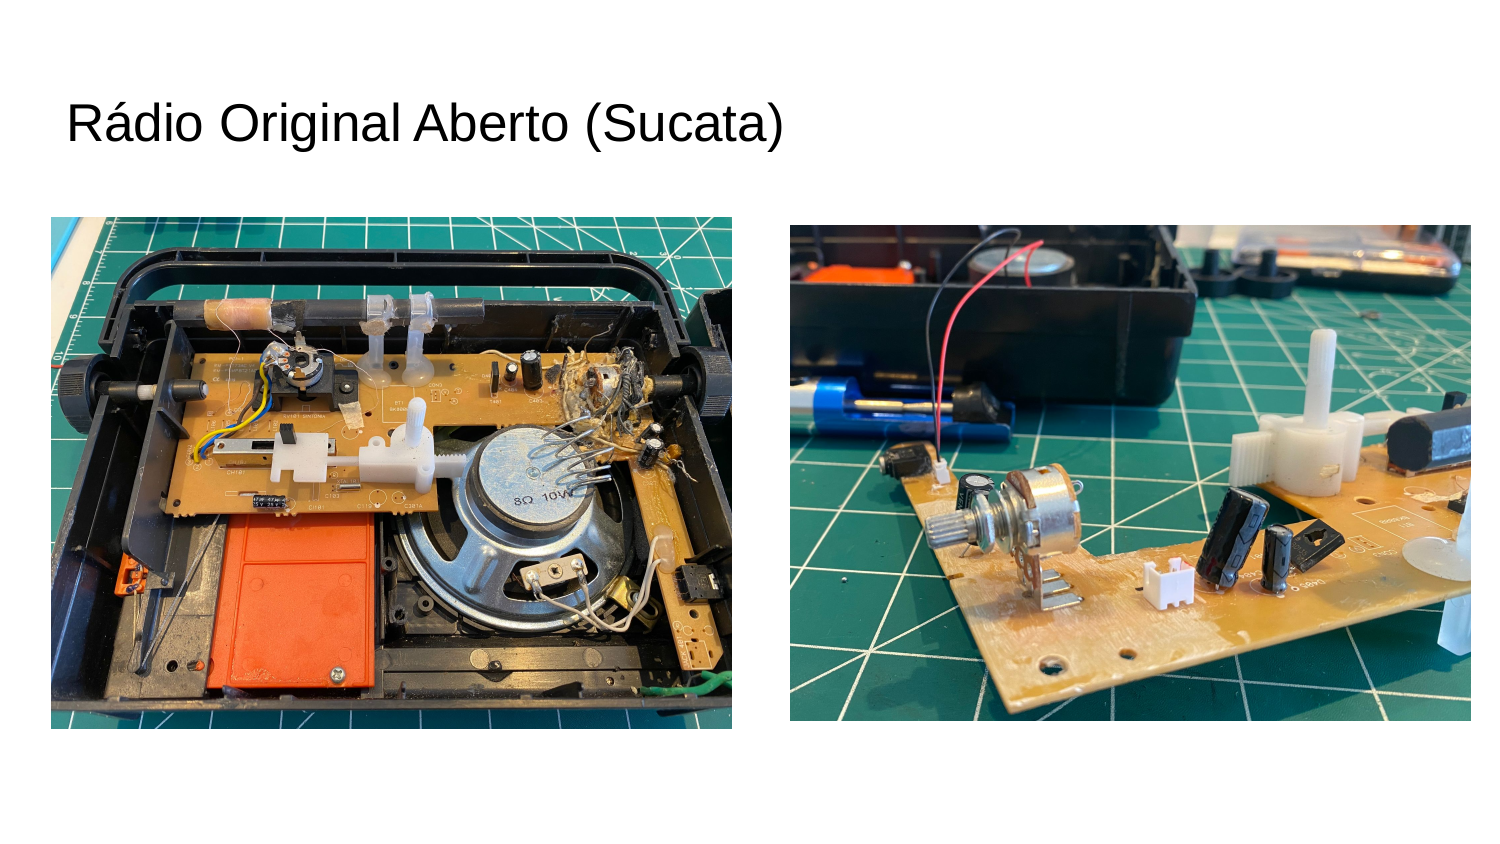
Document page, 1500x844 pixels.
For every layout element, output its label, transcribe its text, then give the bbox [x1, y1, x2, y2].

picture [214, 723, 231, 729]
title Rádio Original Aberto (Sucata) [51, 72, 1449, 167]
picture [790, 225, 1471, 721]
picture [50, 217, 732, 729]
